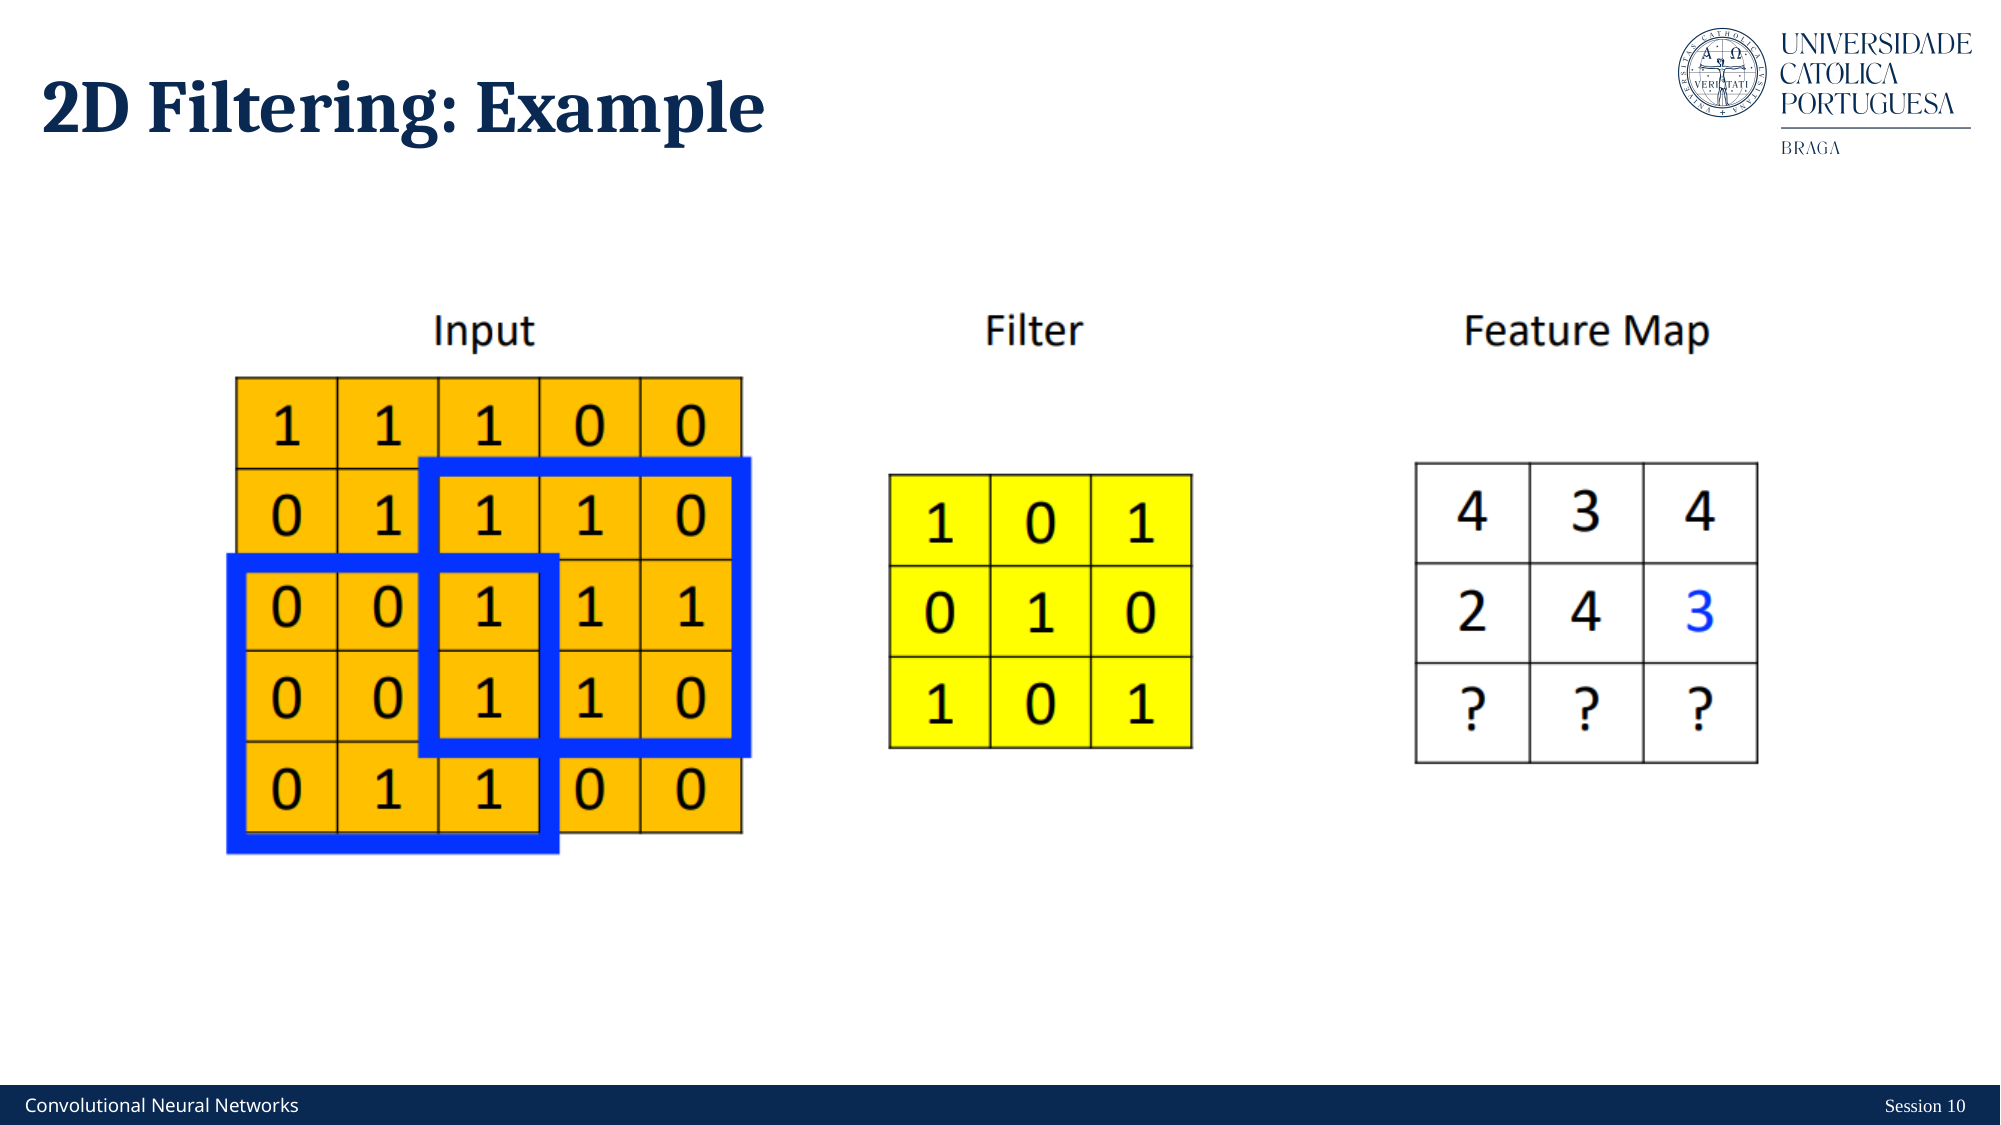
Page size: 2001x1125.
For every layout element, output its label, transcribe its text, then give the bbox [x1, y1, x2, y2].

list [204, 298, 1796, 1014]
picture [1672, 18, 1982, 163]
title 2D Filtering: Example [27, 0, 1753, 218]
text_box Session 10 [1126, 1086, 1981, 1125]
text_box [0, 1085, 2000, 1125]
text_box Convolutional Neural Networks [9, 1086, 1126, 1125]
